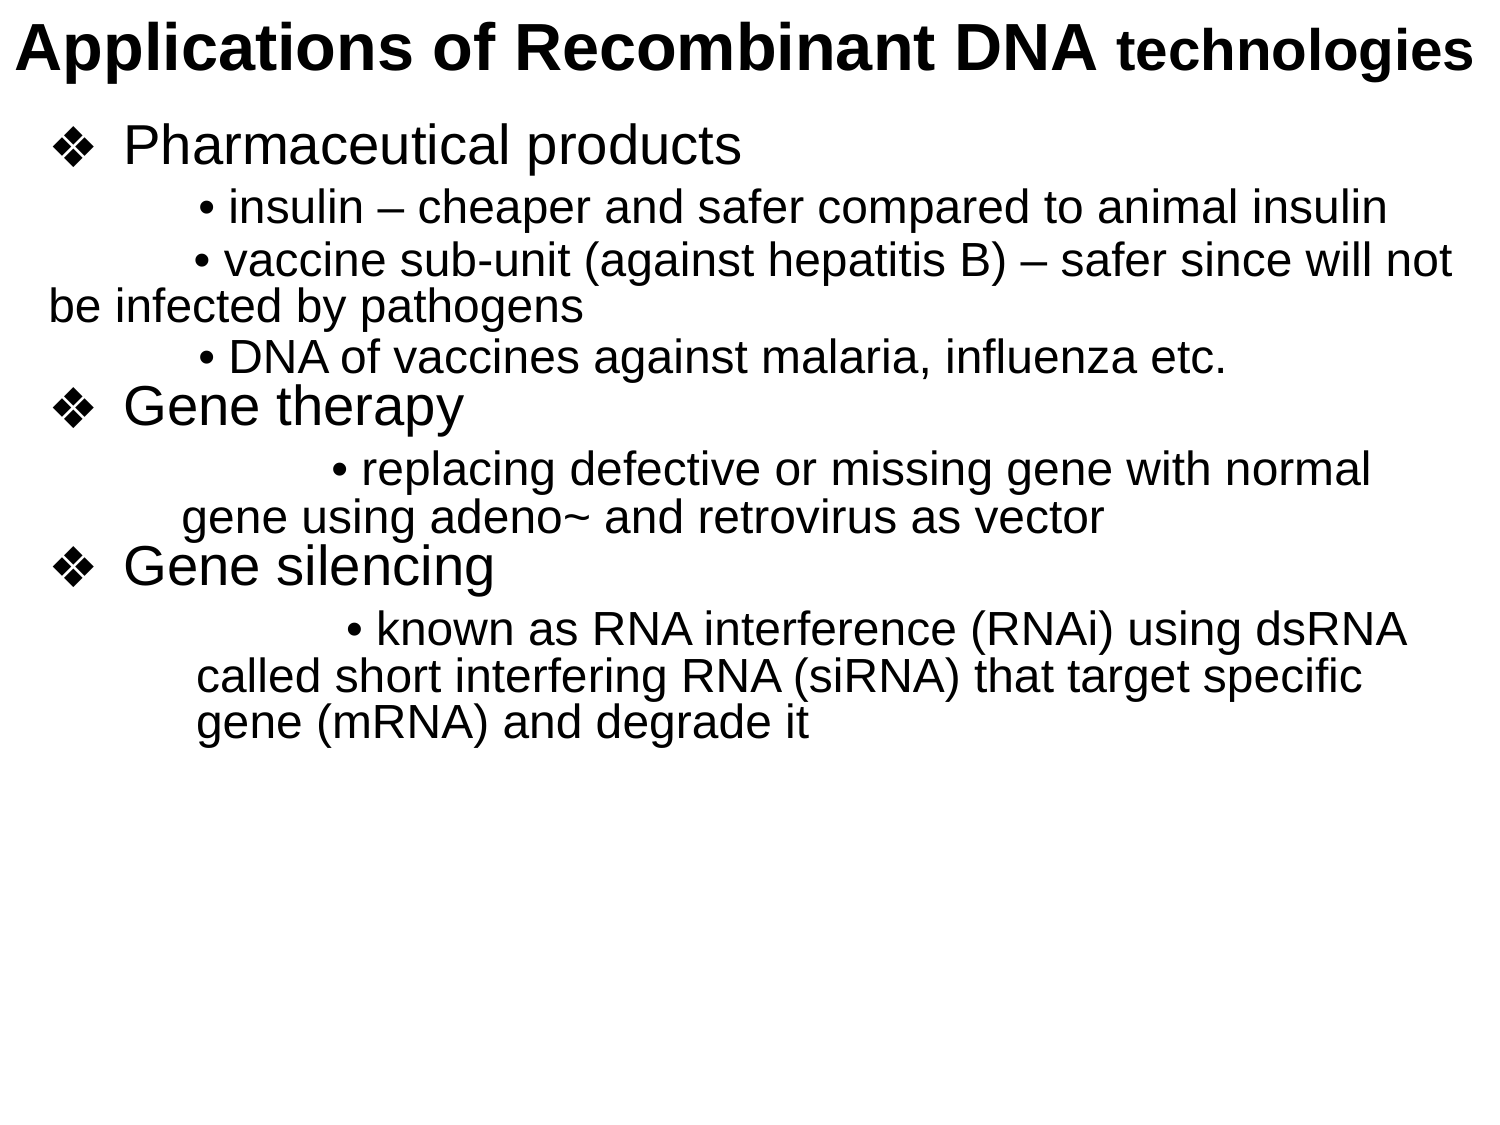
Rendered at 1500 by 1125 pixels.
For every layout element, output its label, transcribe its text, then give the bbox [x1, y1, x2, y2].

list Pharmaceutical products • insulin – cheaper and safer compared to animal insulin • vaccine sub-unit (against hepatitis B) – safer since will not be infected by pathogens • DNA of vaccines against malaria, influenza etc. Gene therapy • replacing defective or missing gene with normal gene using adeno~ and retrovirus as vector Gene silencing • known as RNA interference (RNAi) using dsRNA called short interfering RNA (siRNA) that target specific gene (mRNA) and degrade it [33, 113, 1496, 1048]
title Applications of Recombinant DNA technologies [0, 0, 1500, 146]
